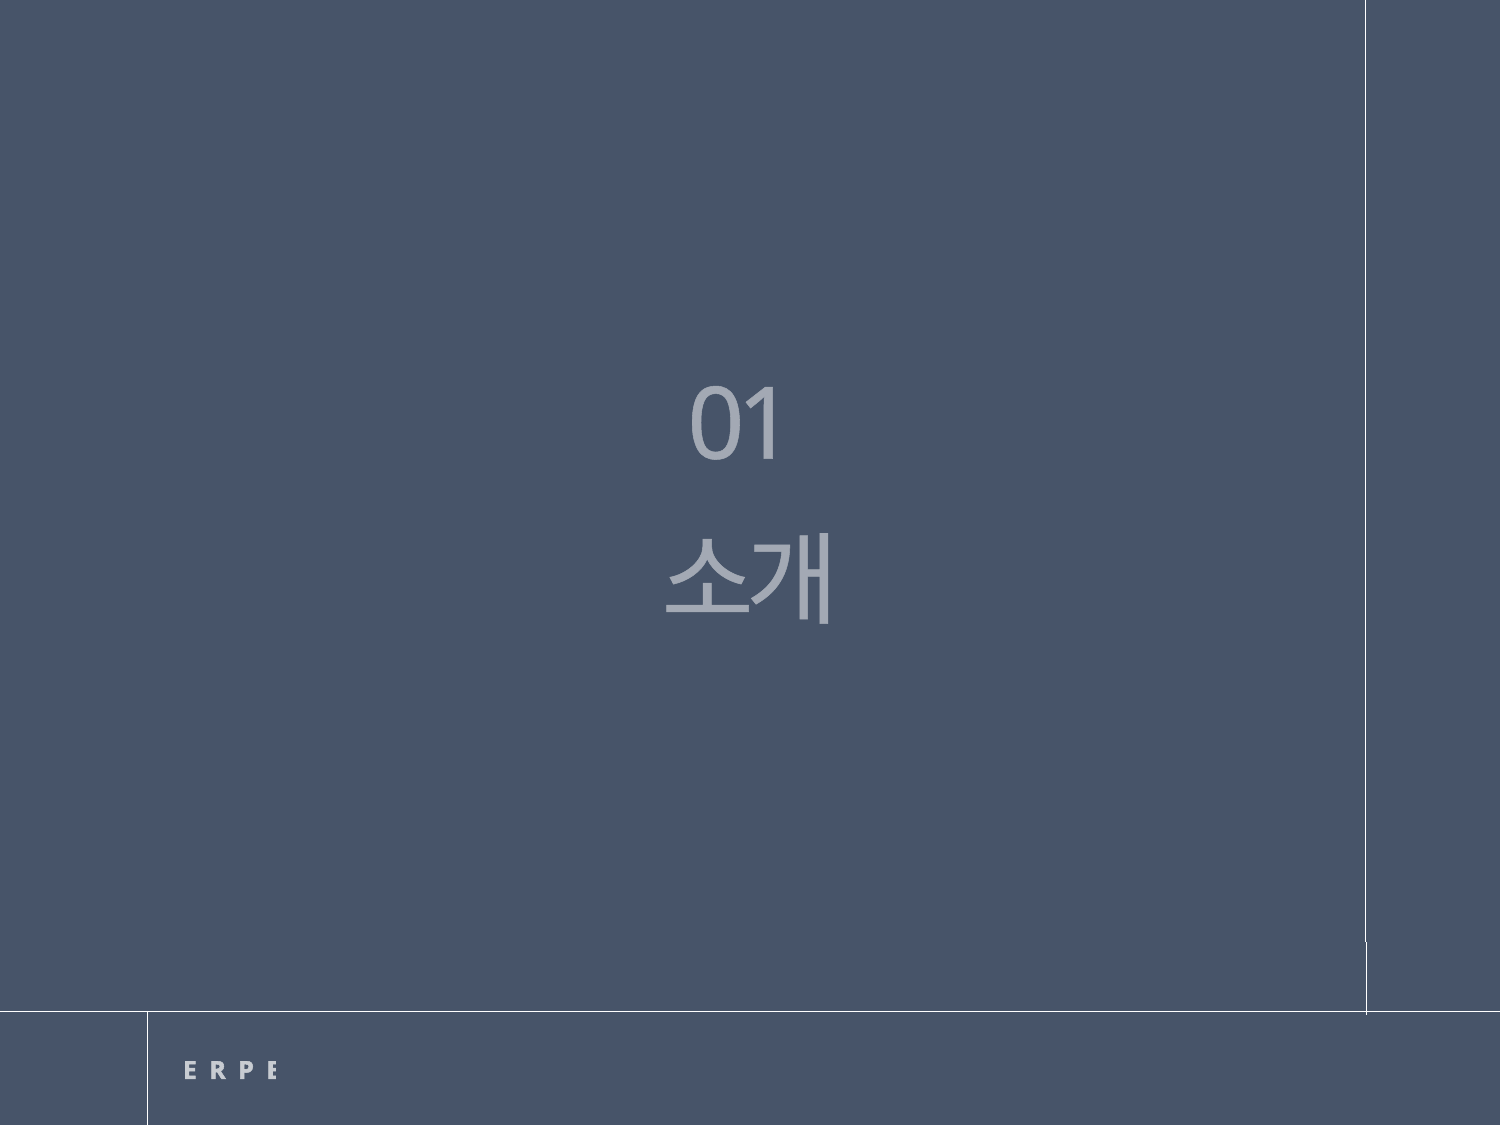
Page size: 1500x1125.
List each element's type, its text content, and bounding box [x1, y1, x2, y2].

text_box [0, 1011, 1500, 1092]
text_box 01 소개 [486, 351, 1014, 664]
